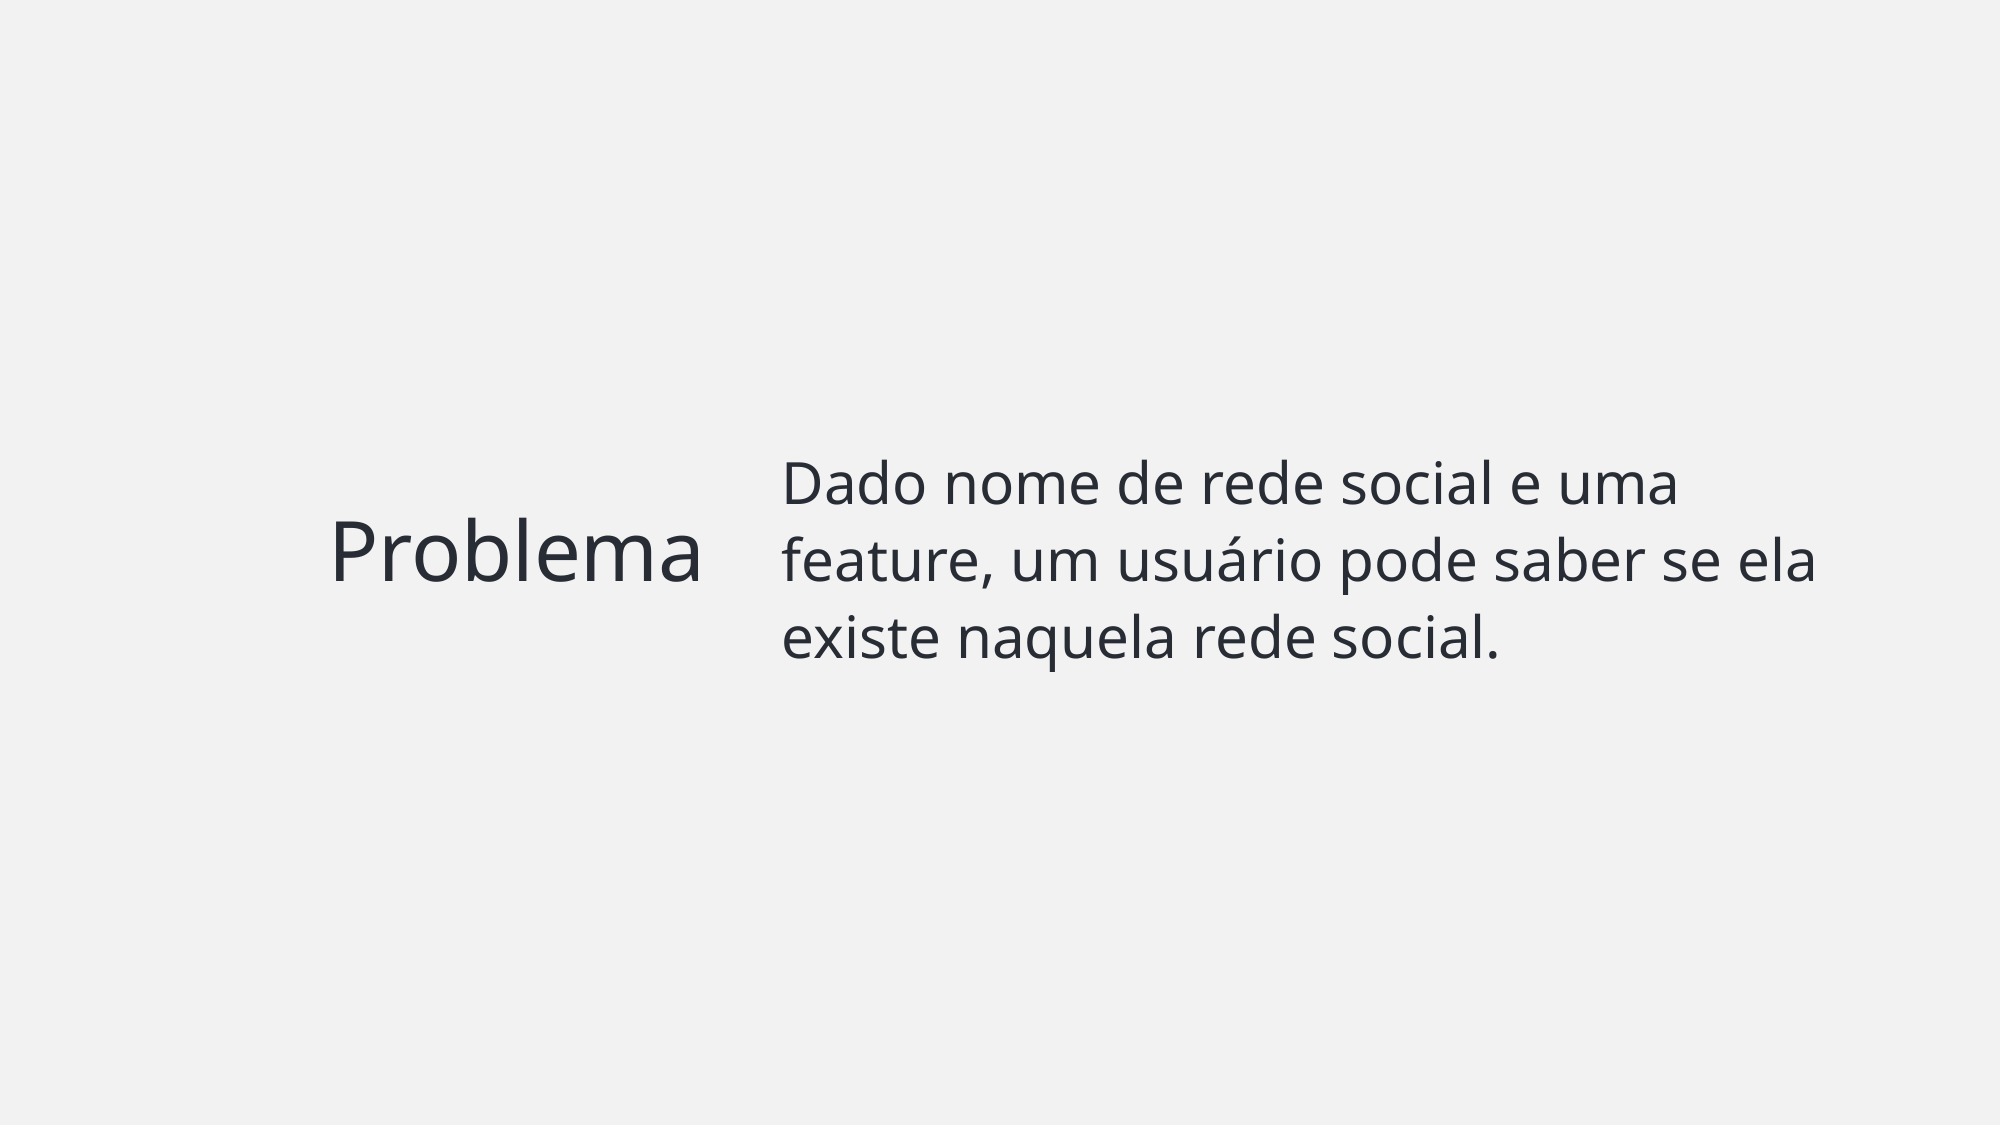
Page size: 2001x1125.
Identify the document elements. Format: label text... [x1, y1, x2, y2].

title Problema [137, 423, 721, 686]
list Dado nome de rede social e uma feature, um usuário pode saber se ela existe naquela rede social. [766, 147, 1863, 962]
